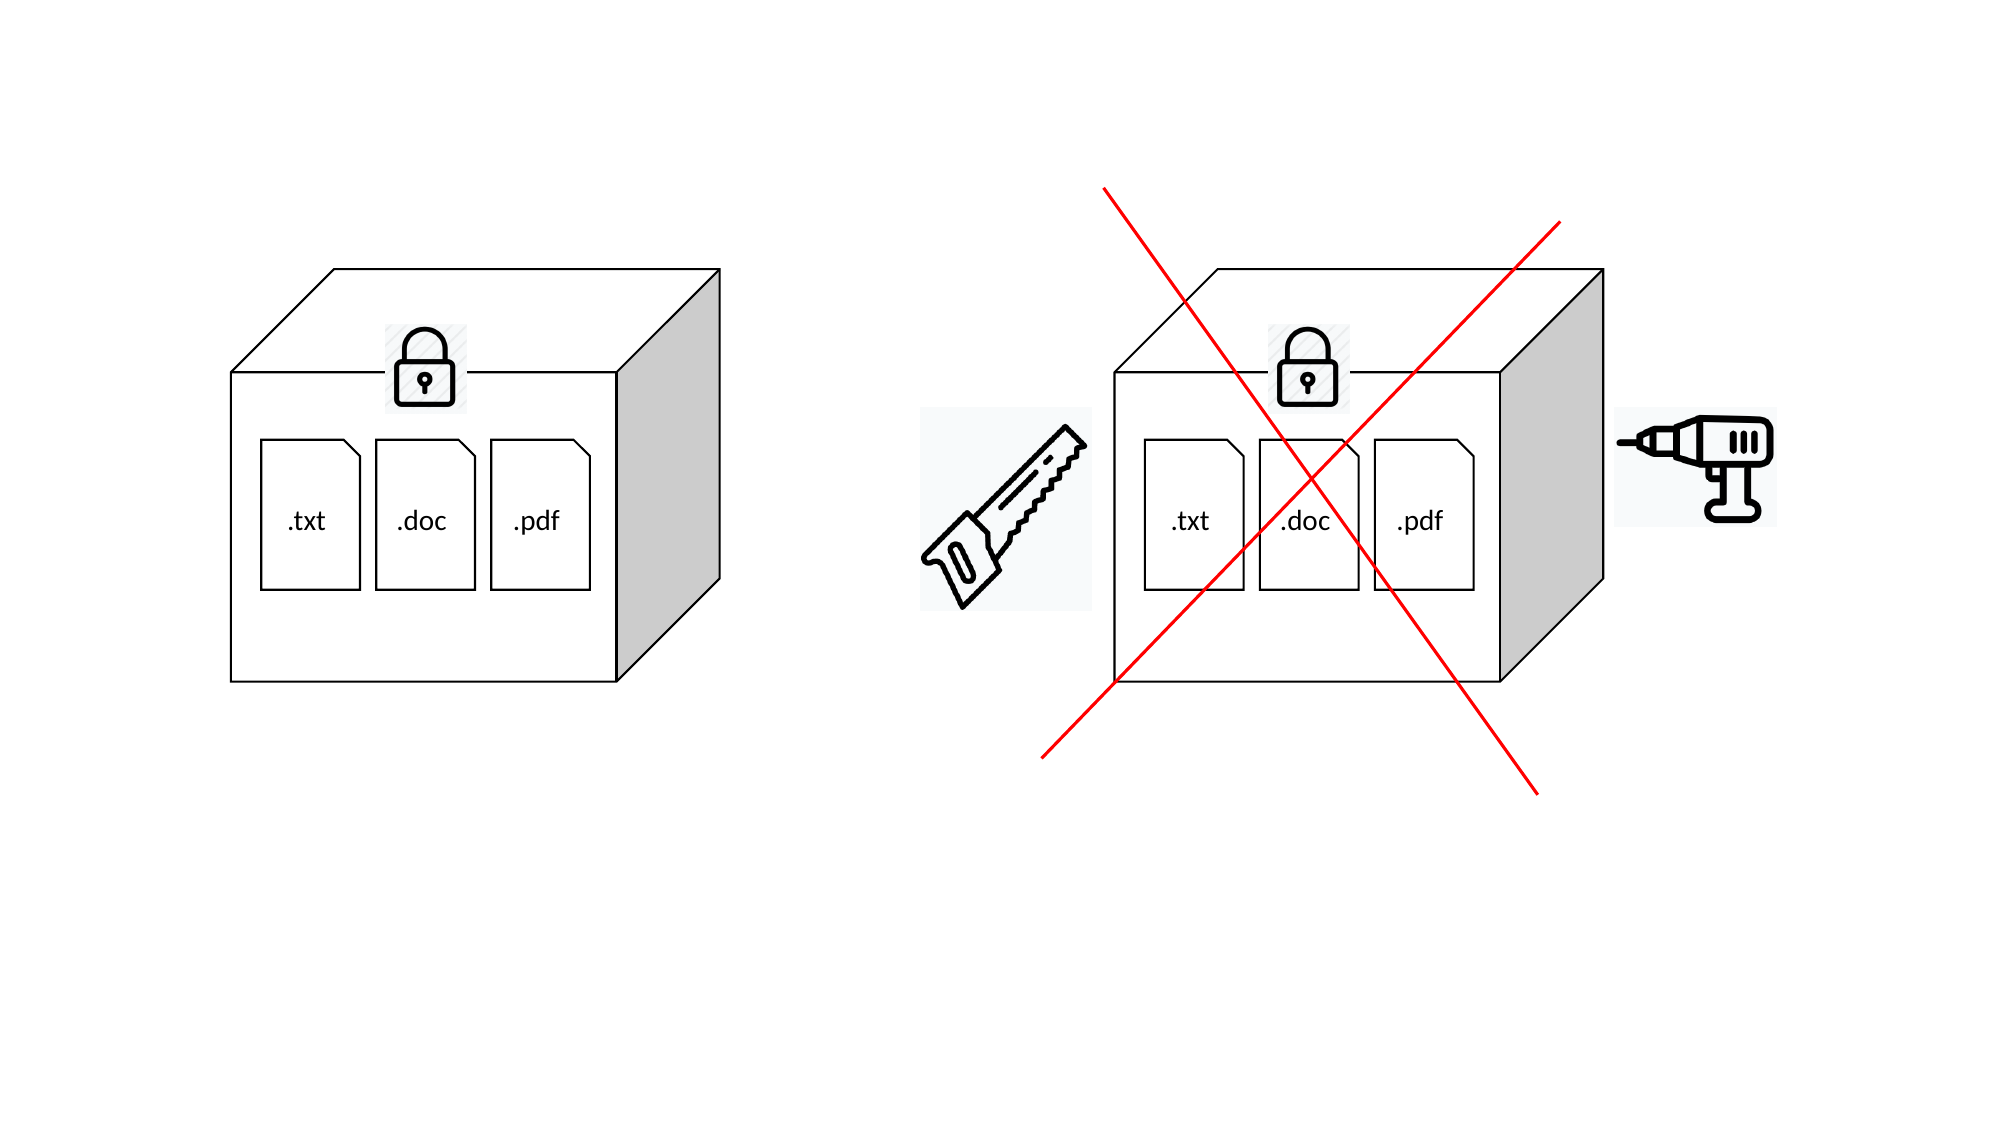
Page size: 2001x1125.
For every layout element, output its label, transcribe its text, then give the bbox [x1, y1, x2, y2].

text_box [1561, 268, 1605, 623]
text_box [1103, 187, 1538, 795]
text_box .txt [260, 438, 362, 591]
text_box [235, 271, 715, 371]
picture [1614, 407, 1777, 527]
picture [920, 407, 1041, 612]
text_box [1538, 221, 1561, 759]
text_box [1561, 271, 1598, 308]
text_box .doc [375, 438, 477, 591]
text_box .pdf [490, 438, 591, 591]
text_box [1041, 221, 1103, 759]
text_box [229, 268, 721, 683]
picture [384, 324, 467, 414]
